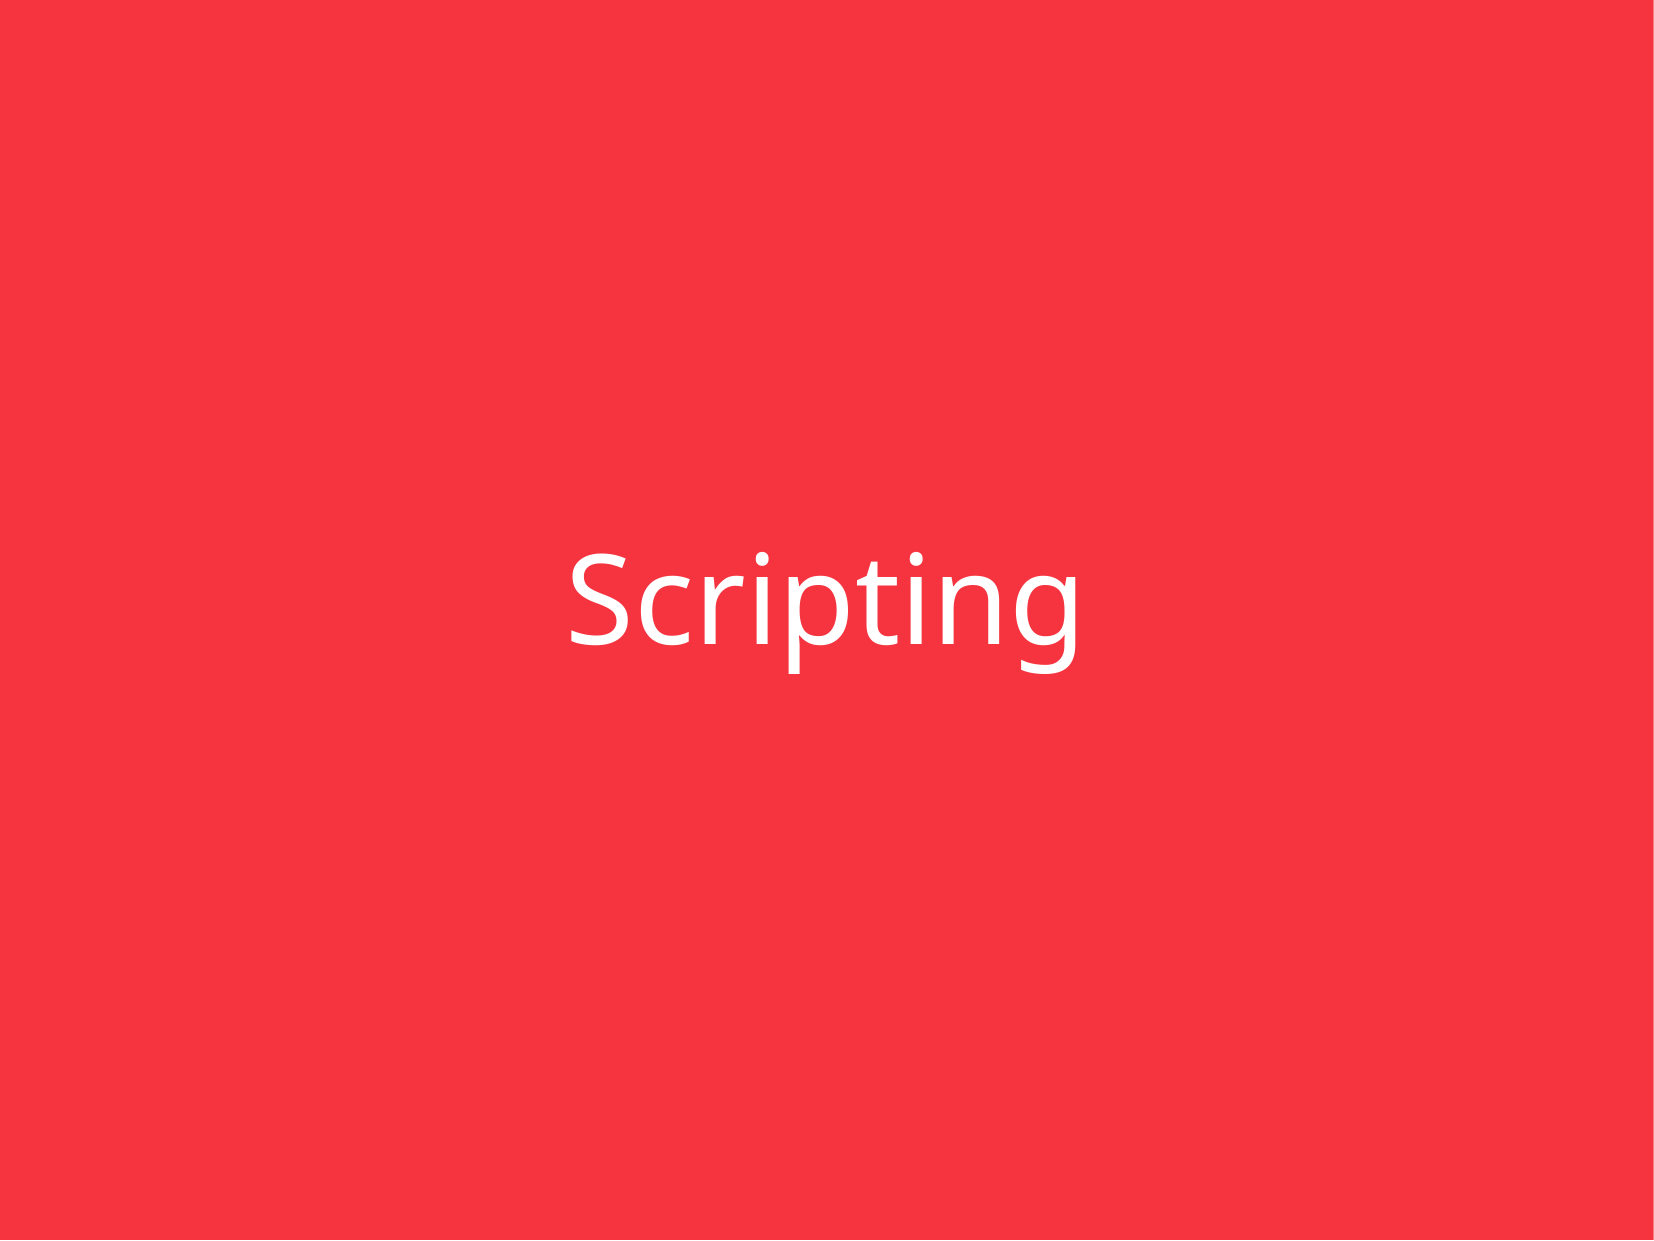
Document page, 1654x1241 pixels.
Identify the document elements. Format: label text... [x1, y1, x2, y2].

text_box Scripting [0, 0, 1654, 1189]
